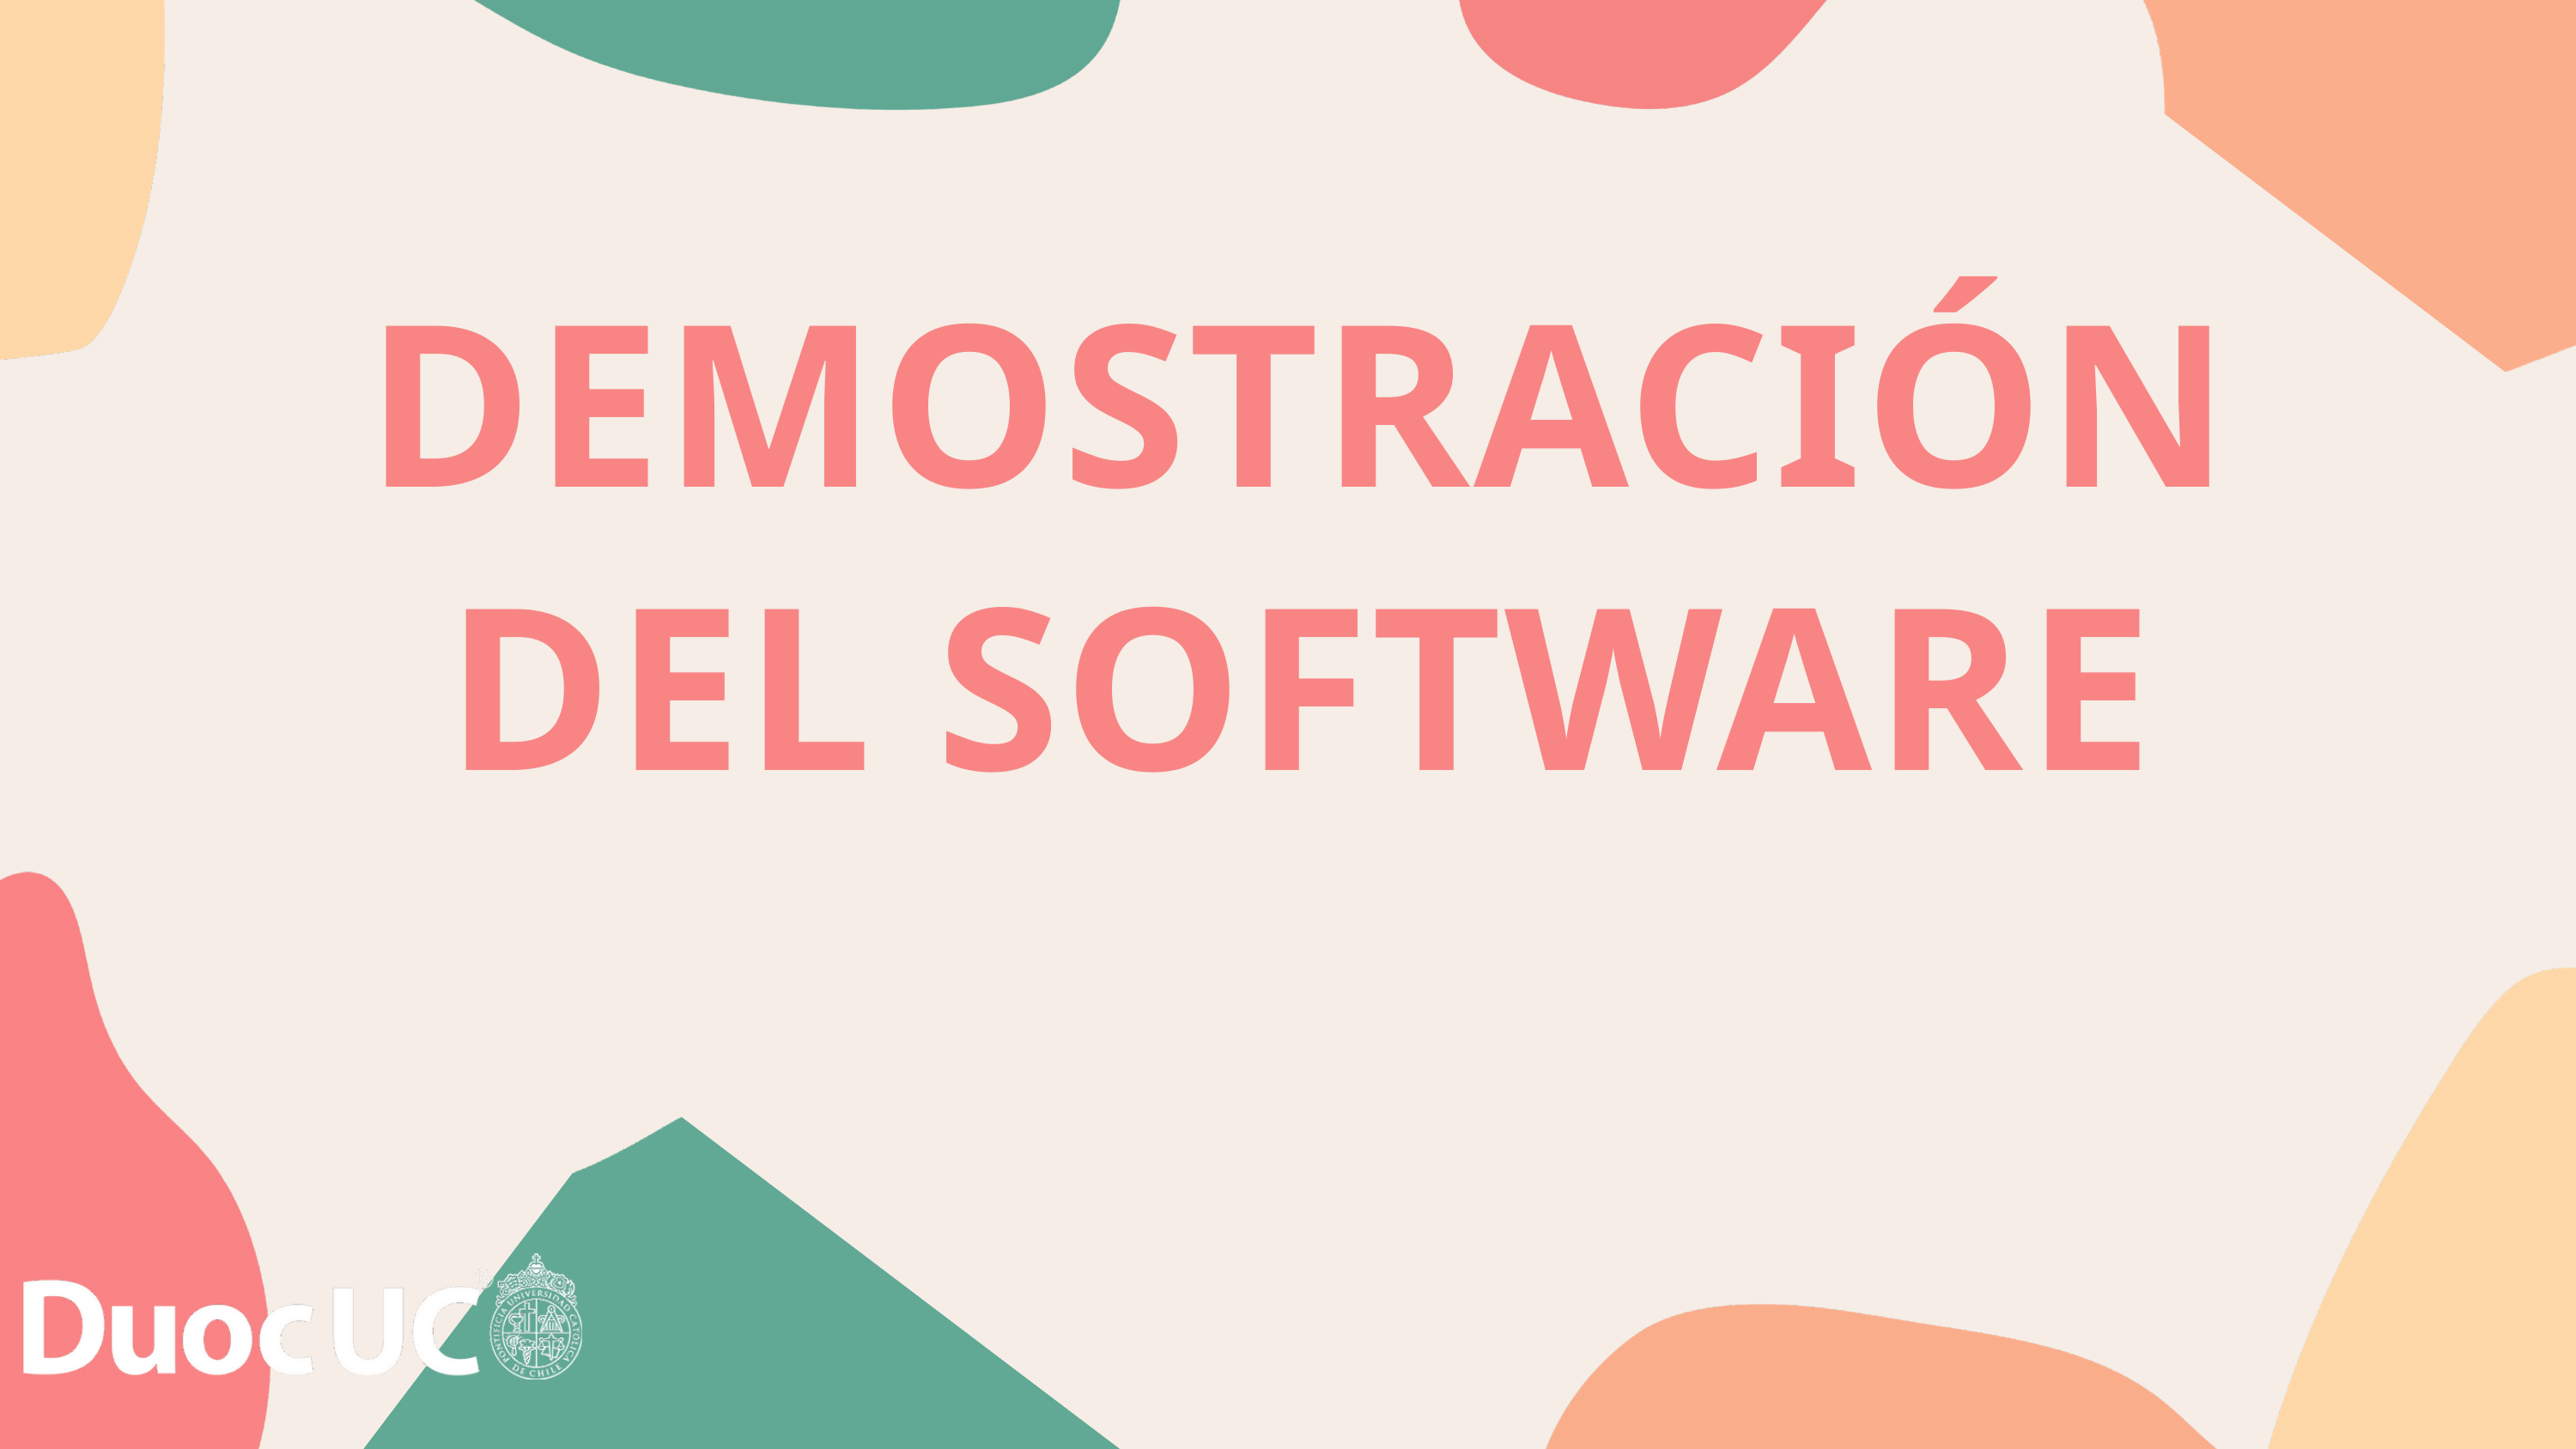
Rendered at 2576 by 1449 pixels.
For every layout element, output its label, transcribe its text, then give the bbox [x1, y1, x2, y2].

text_box [363, 1085, 1121, 1449]
text_box [1523, 1303, 2319, 1449]
text_box [1455, 0, 2096, 114]
text_box [332, 0, 1128, 114]
text_box [23, 1253, 582, 1379]
text_box [0, 0, 179, 365]
text_box DEMOSTRACIÓN DEL SOFTWARE [282, 247, 2319, 816]
text_box [2250, 955, 2576, 1449]
text_box [0, 863, 283, 1449]
text_box [2096, 0, 2576, 426]
